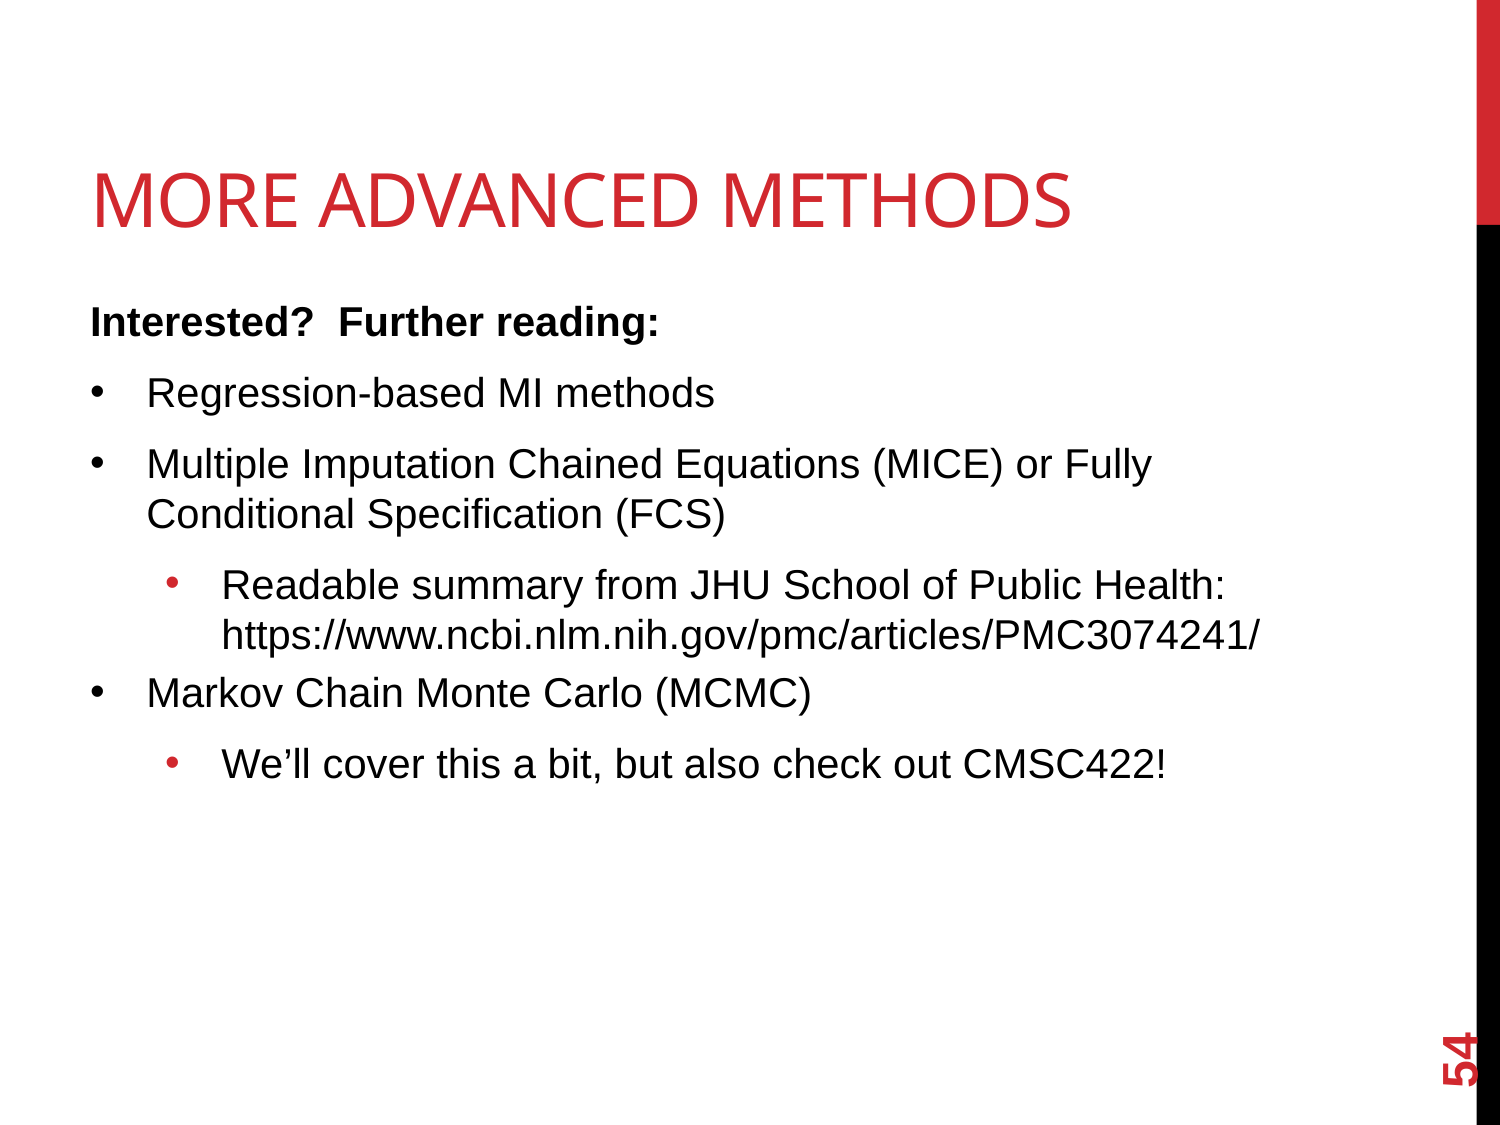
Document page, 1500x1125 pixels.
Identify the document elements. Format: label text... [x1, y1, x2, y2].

slide_number 54 [1427, 887, 1488, 1104]
title More advanced methods [75, 25, 1286, 250]
list Interested? Further reading: Regression-based MI methods Multiple Imputation Chained Equations (MICE) or Fully Conditional Specification (FCS) Readable summary from JHU School of Public Health: https://www.ncbi.nlm.nih.gov/pmc/articles/PMC3074241/ Markov Chain Monte Carlo (MCMC) We’ll cover this a bit, but also check out CMSC422! [75, 287, 1325, 1005]
